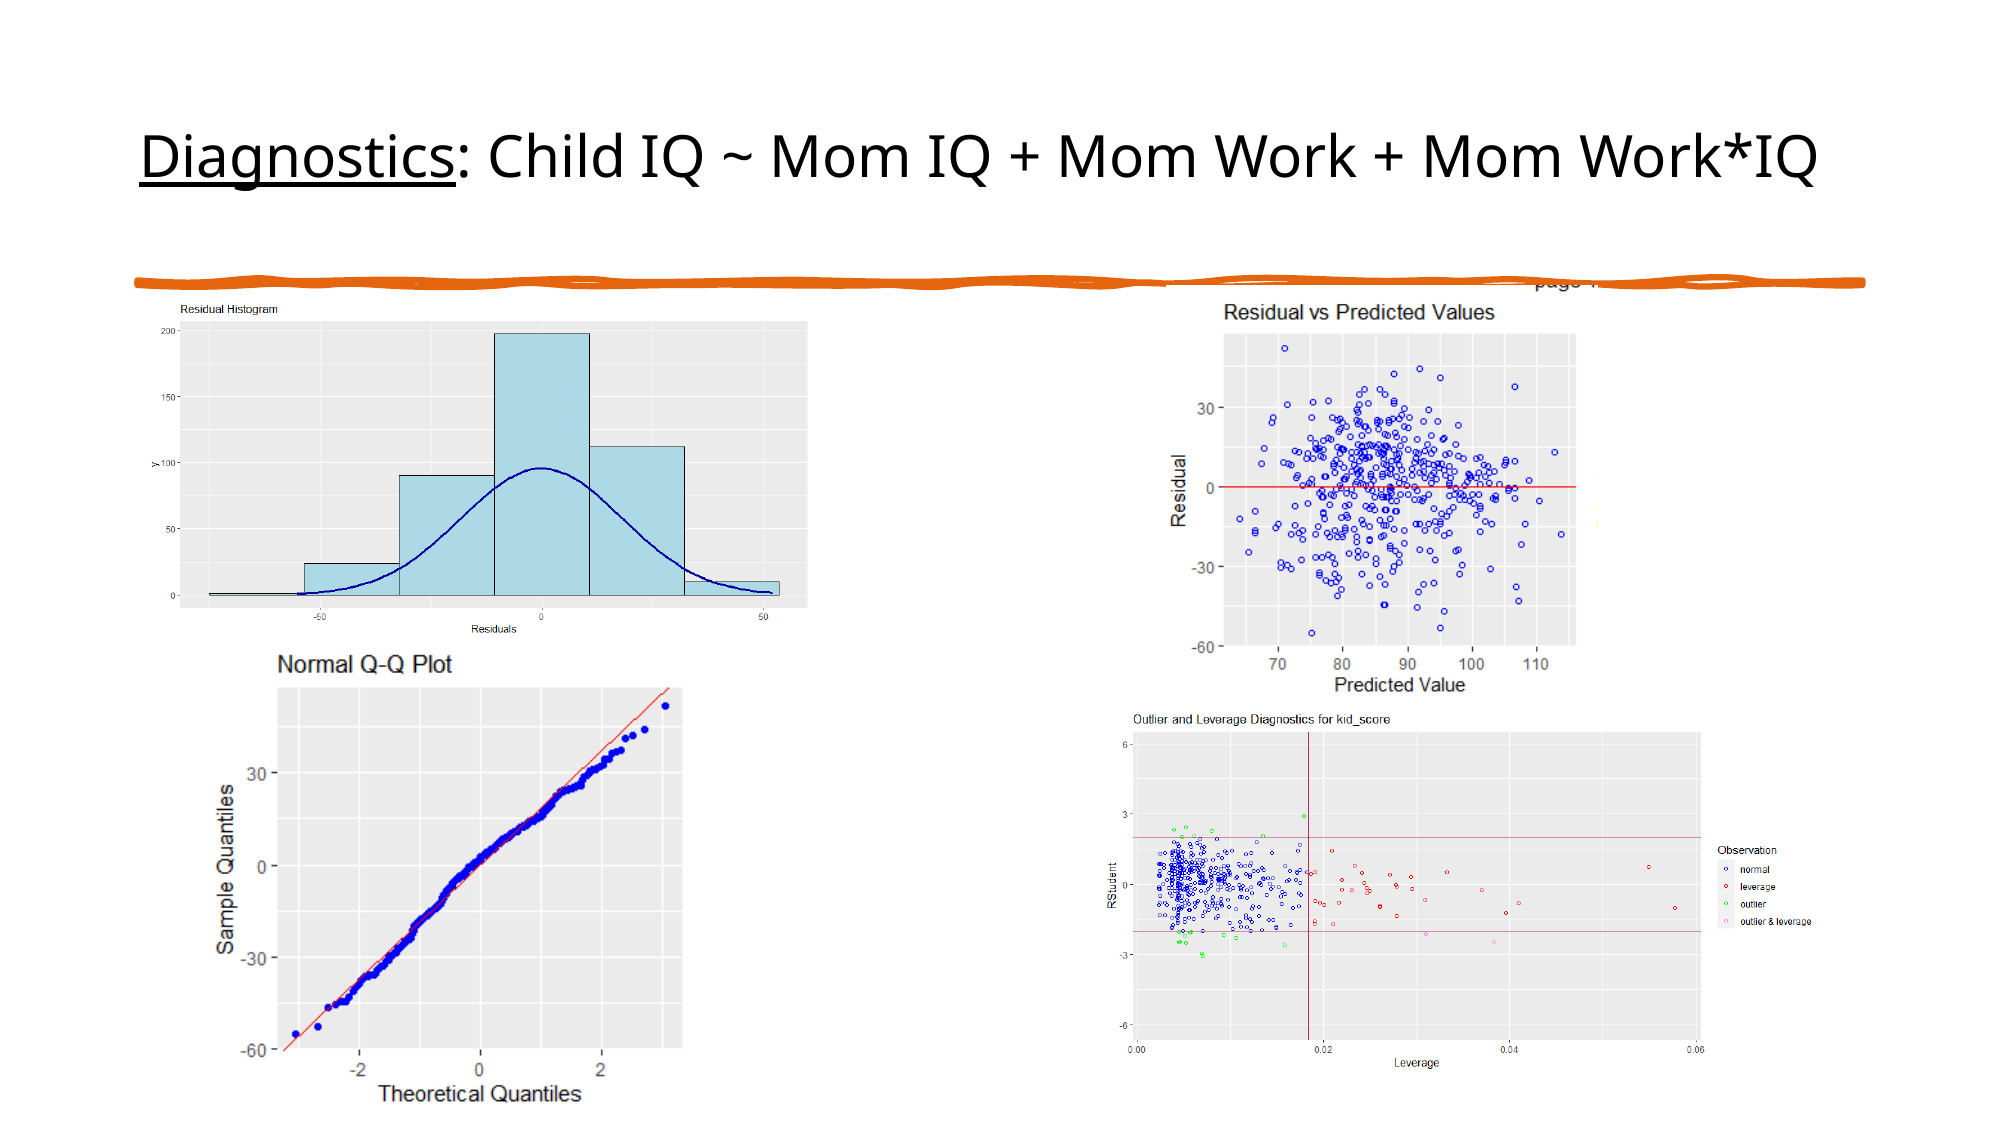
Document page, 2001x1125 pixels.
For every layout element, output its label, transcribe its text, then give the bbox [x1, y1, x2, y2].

picture [1166, 285, 1598, 707]
picture [143, 303, 812, 1112]
title Diagnostics: Child IQ ~ Mom IQ + Mom Work + Mom Work*IQ [124, 45, 1876, 264]
picture [1101, 710, 1818, 1080]
